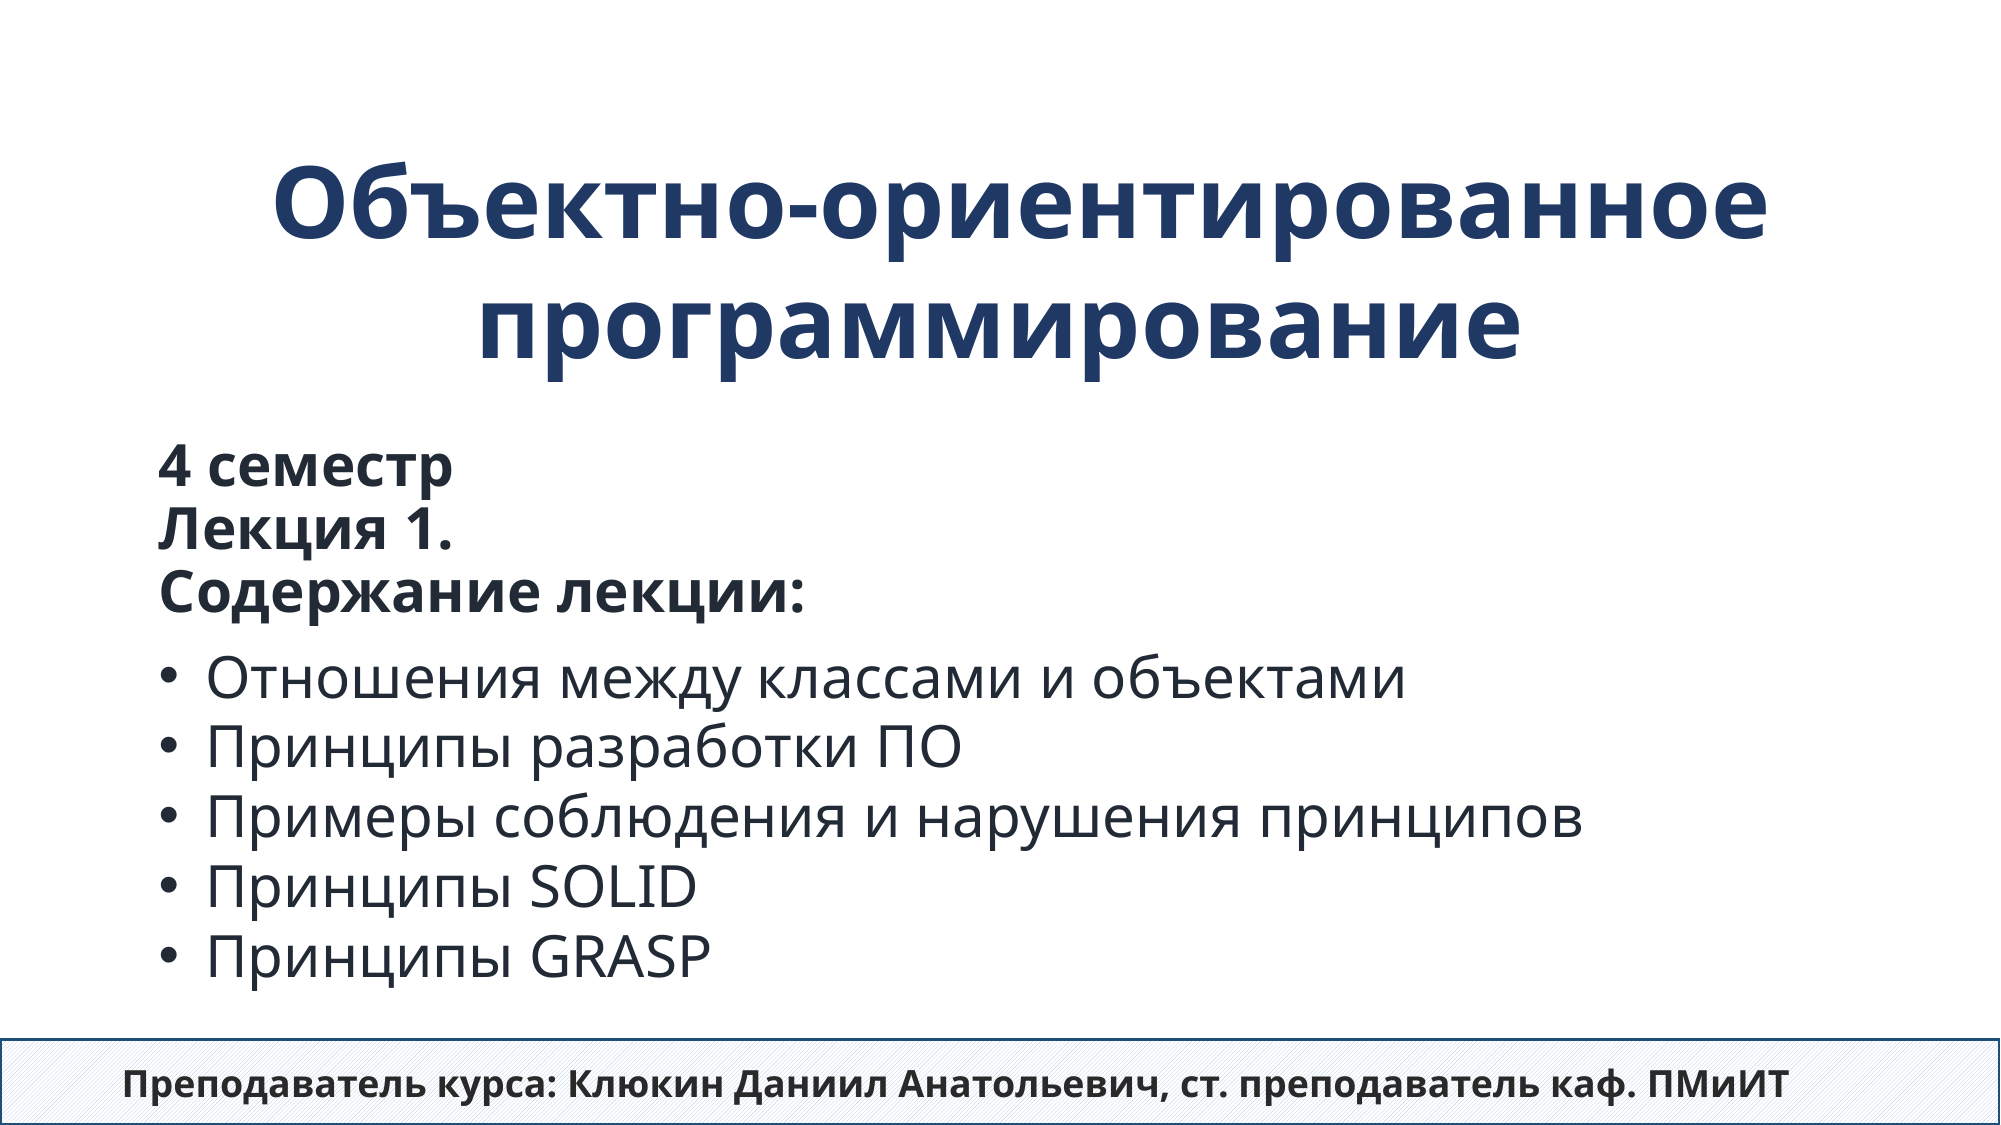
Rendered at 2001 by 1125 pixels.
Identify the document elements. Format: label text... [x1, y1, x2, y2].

text_box Отношения между классами и объектами Принципы разработки ПО Примеры соблюдения и нарушения принципов Принципы SOLID Принципы GRASP [143, 632, 1955, 997]
title 4 семестр Лекция 1. Содержание лекции: [143, 411, 1895, 632]
text_box Объектно-ориентированное программирование [0, 131, 2000, 387]
text_box Преподаватель курса: Клюкин Даниил Анатольевич, ст. преподаватель каф. ПМиИТ [0, 1039, 2000, 1125]
